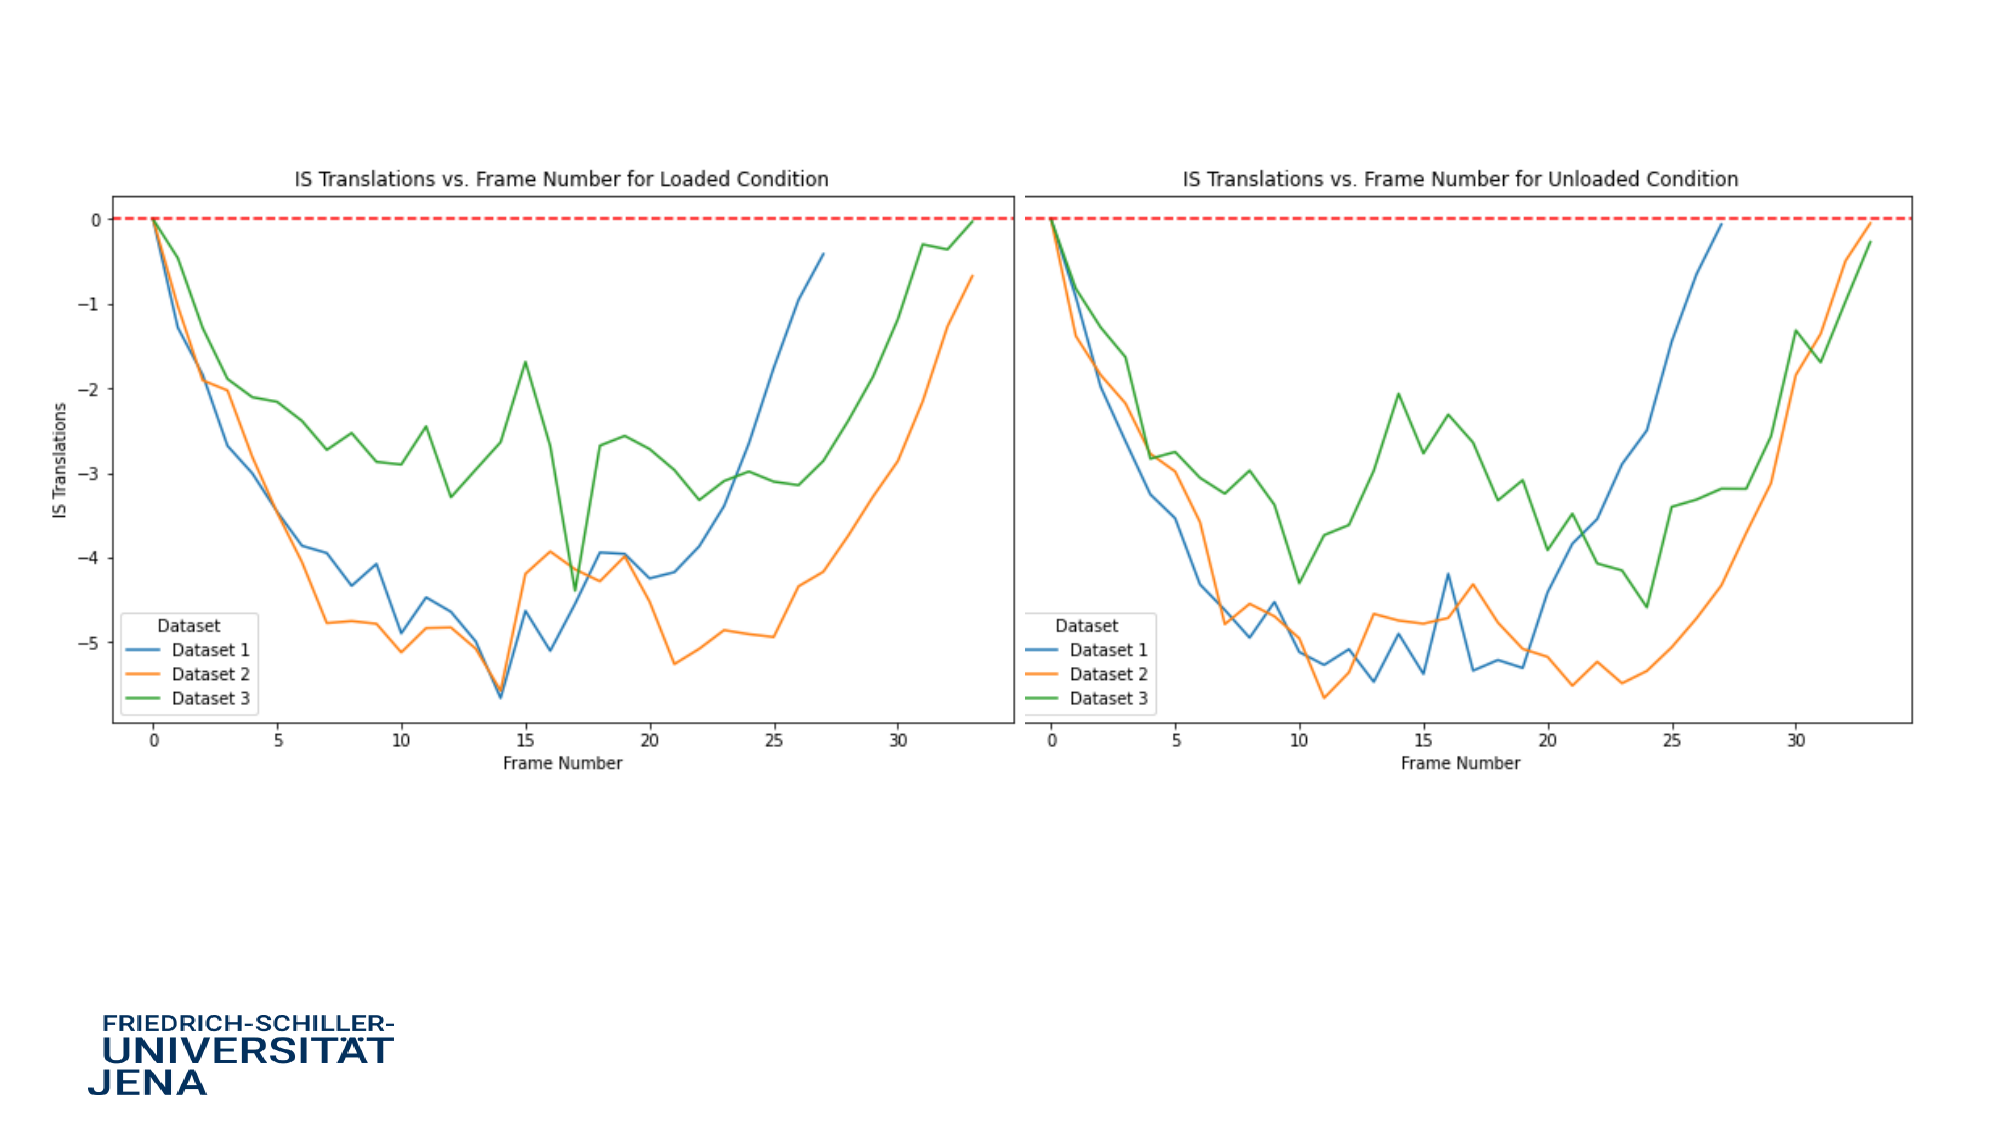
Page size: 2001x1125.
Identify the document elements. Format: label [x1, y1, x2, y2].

picture [88, 1015, 394, 1095]
picture [42, 159, 1923, 785]
